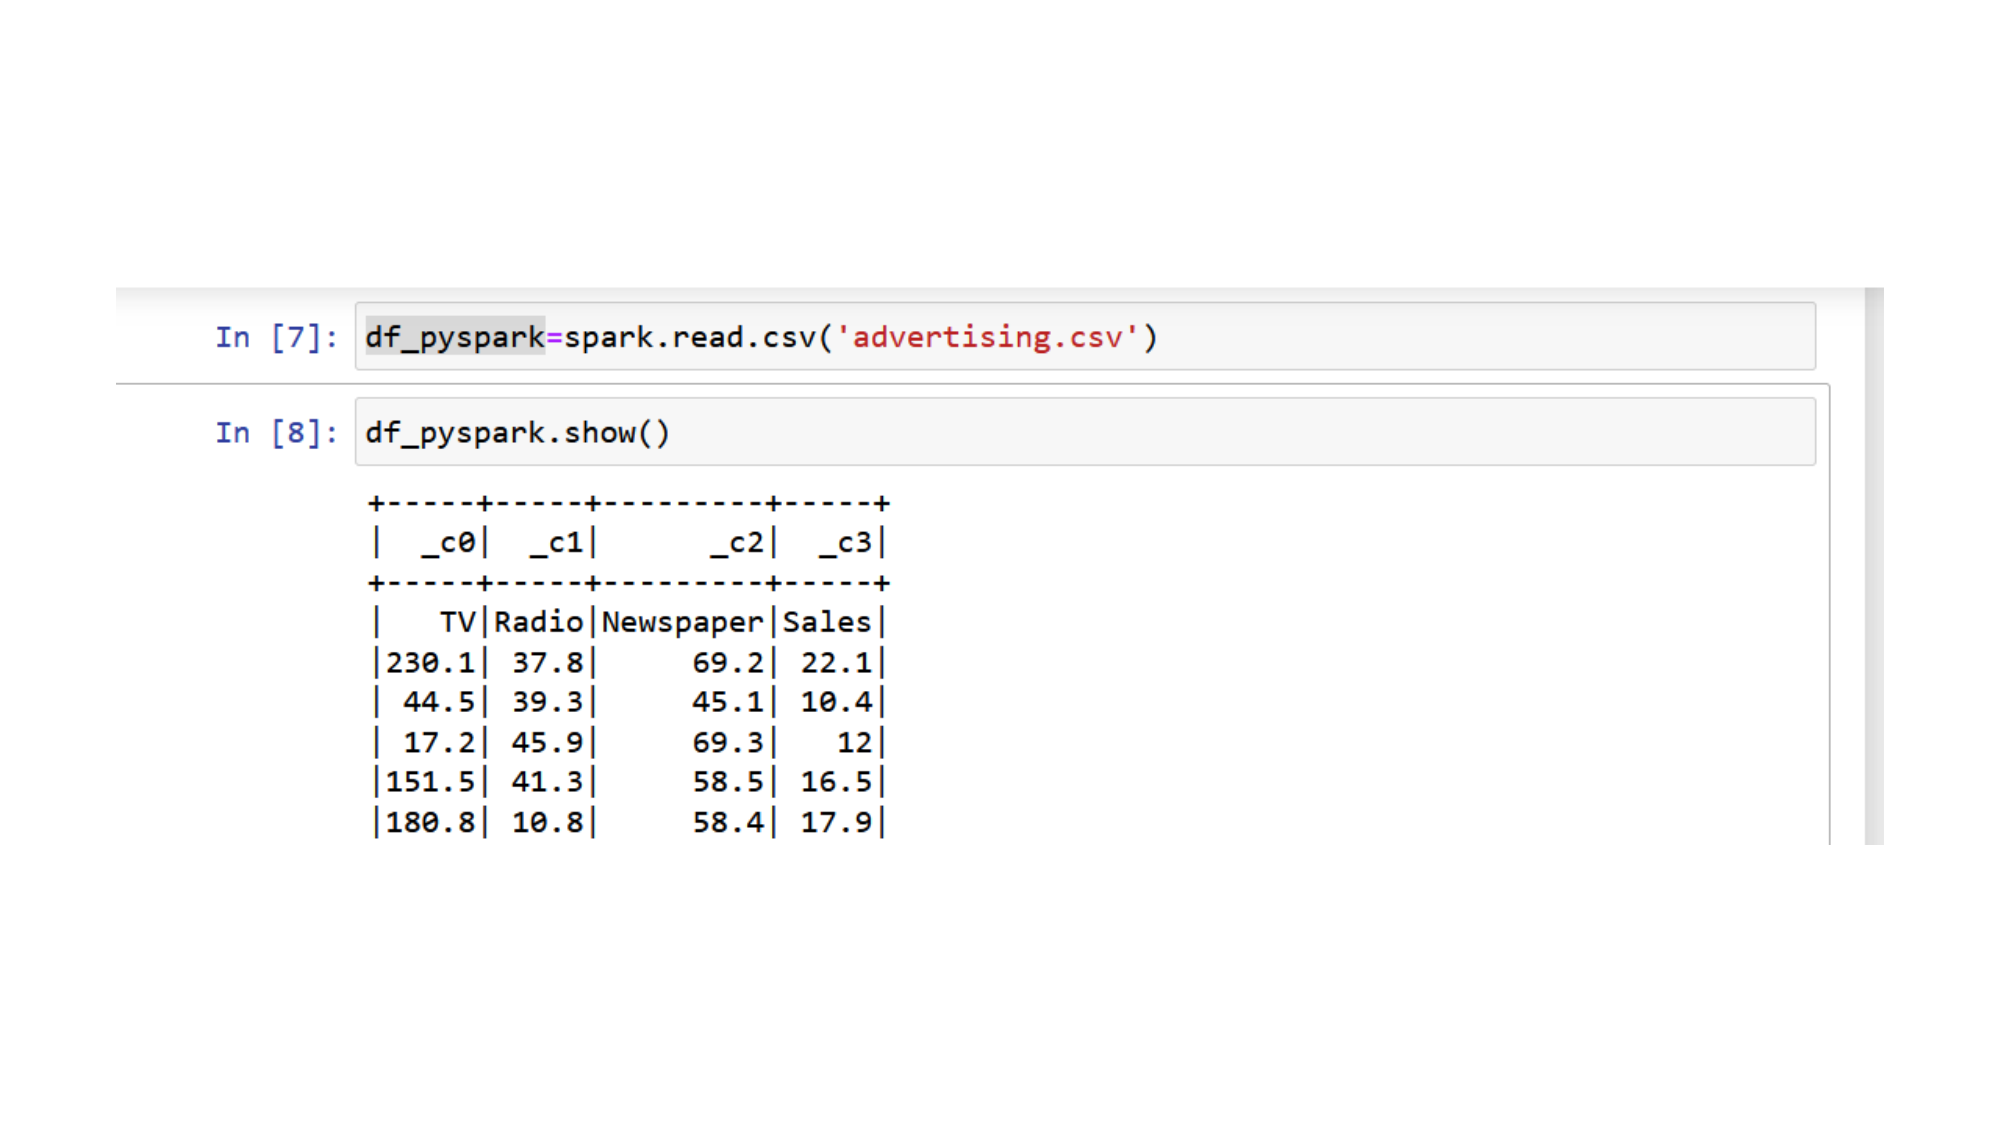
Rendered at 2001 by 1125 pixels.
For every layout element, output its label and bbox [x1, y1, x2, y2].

picture [116, 280, 1884, 845]
